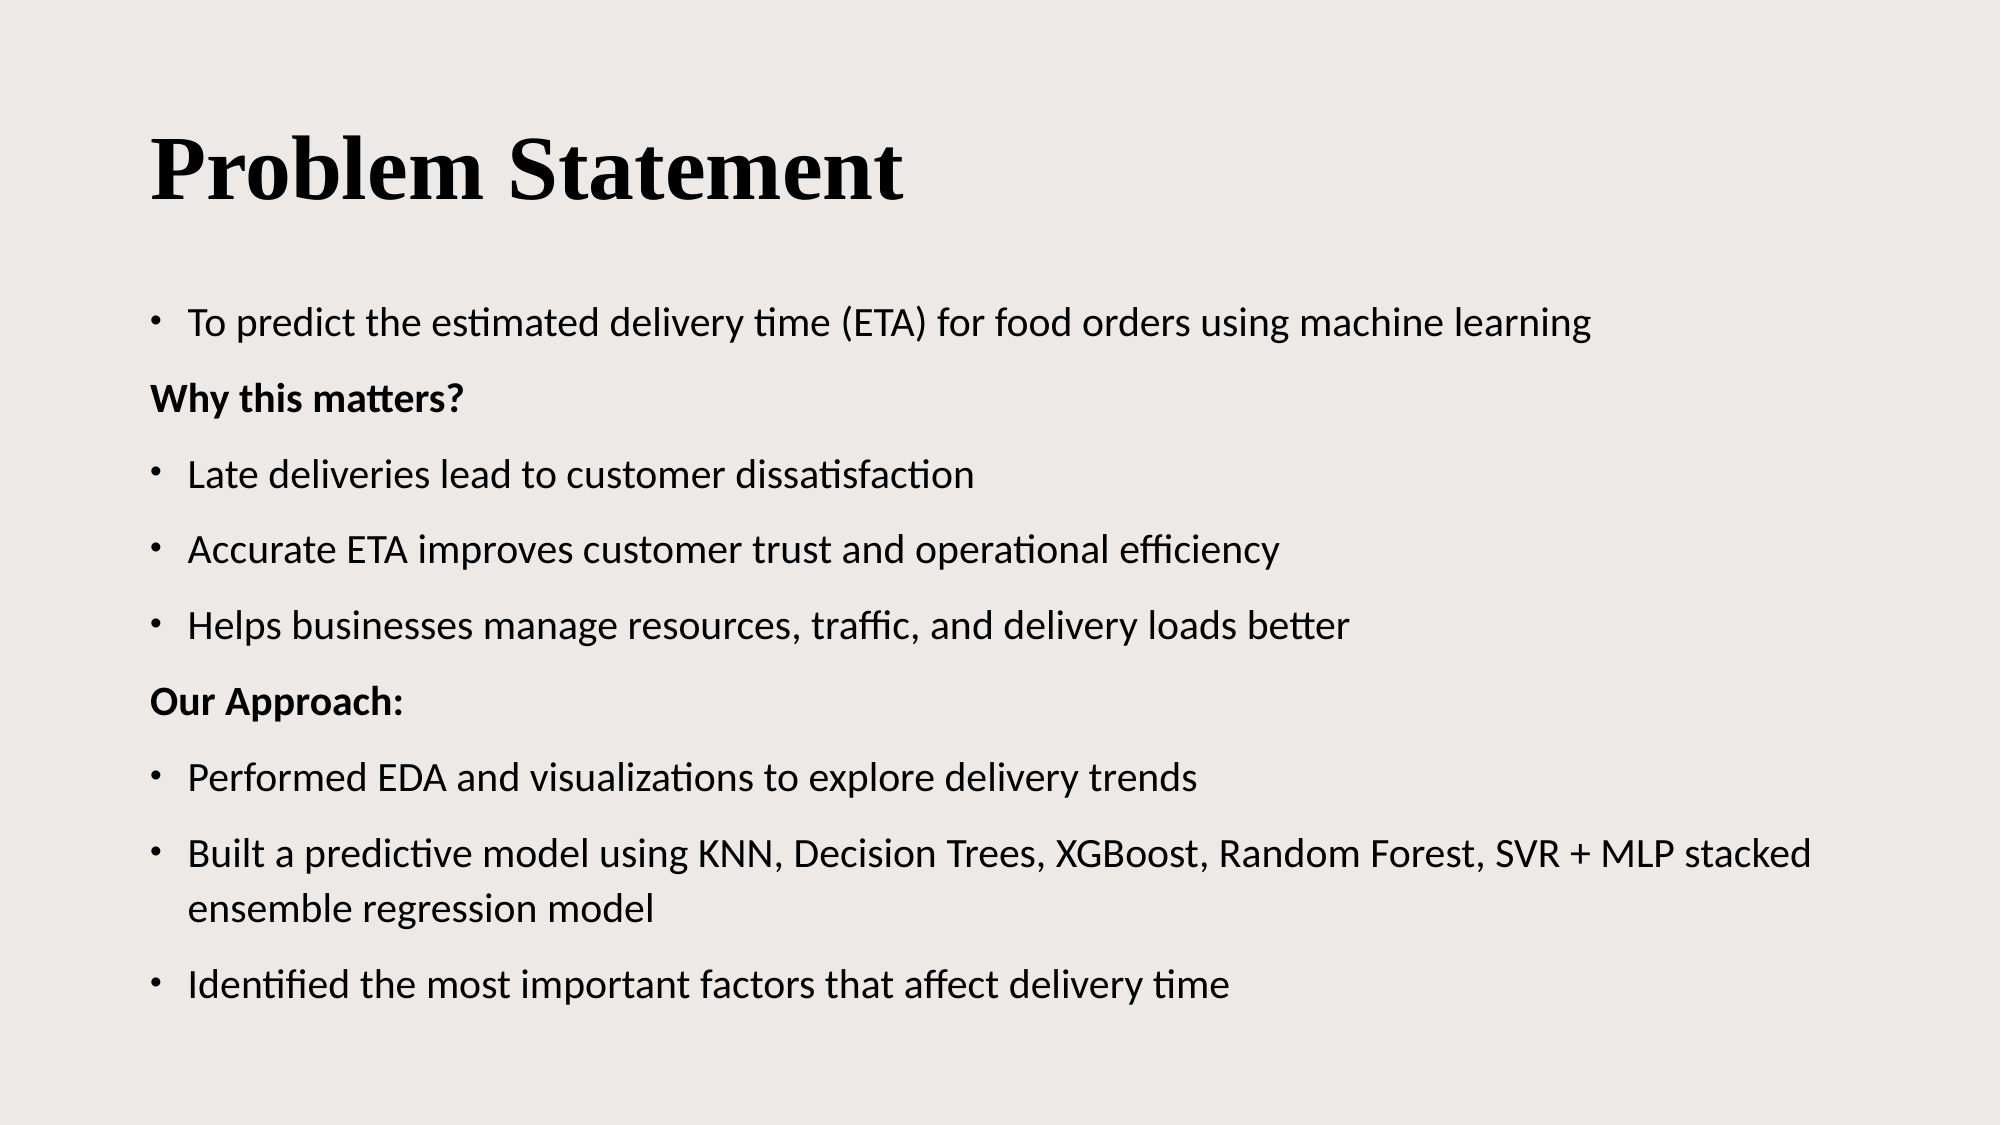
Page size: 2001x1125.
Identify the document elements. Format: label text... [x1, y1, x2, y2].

list To predict the estimated delivery time (ETA) for food orders using machine learning Why this matters? Late deliveries lead to customer dissatisfaction Accurate ETA improves customer trust and operational efficiency Helps businesses manage resources, traffic, and delivery loads better Our Approach: Performed EDA and visualizations to explore delivery trends Built a predictive model using KNN, Decision Trees, XGBoost, Random Forest, SVR + MLP stacked ensemble regression model Identified the most important factors that affect delivery time [135, 282, 1861, 1035]
title Problem Statement [135, 43, 1861, 227]
